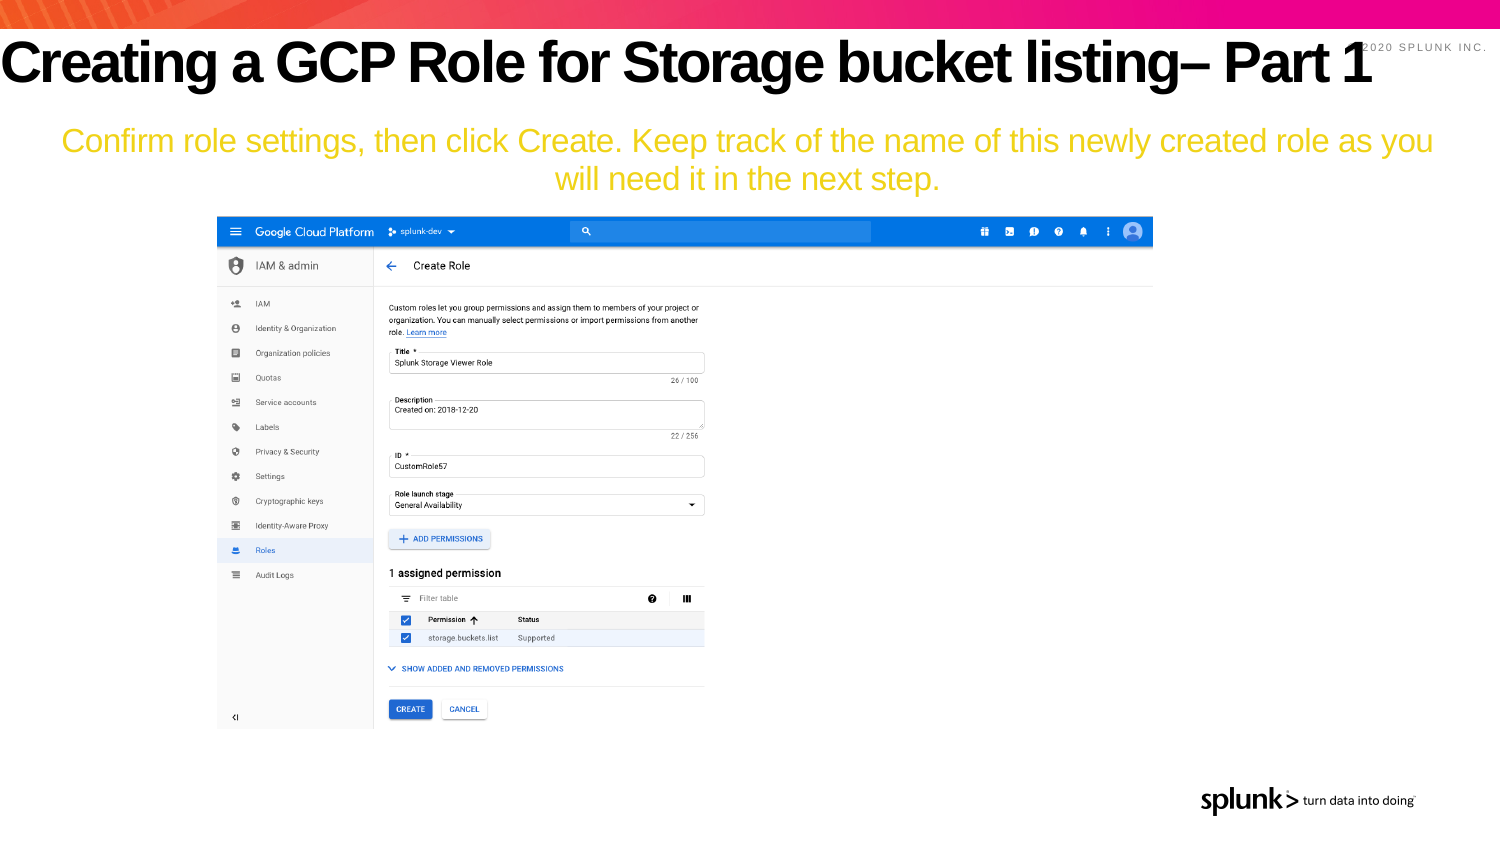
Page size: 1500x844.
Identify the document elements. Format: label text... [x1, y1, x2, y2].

picture [1201, 787, 1416, 816]
title Creating a GCP Role for Storage bucket listing– Part 1 [0, 38, 1500, 94]
subtitle Confirm role settings, then click Create. Keep track of the name of this newly created role as you will need it in the next step. [35, 122, 1461, 167]
picture [217, 216, 1153, 729]
picture [0, 0, 1500, 29]
